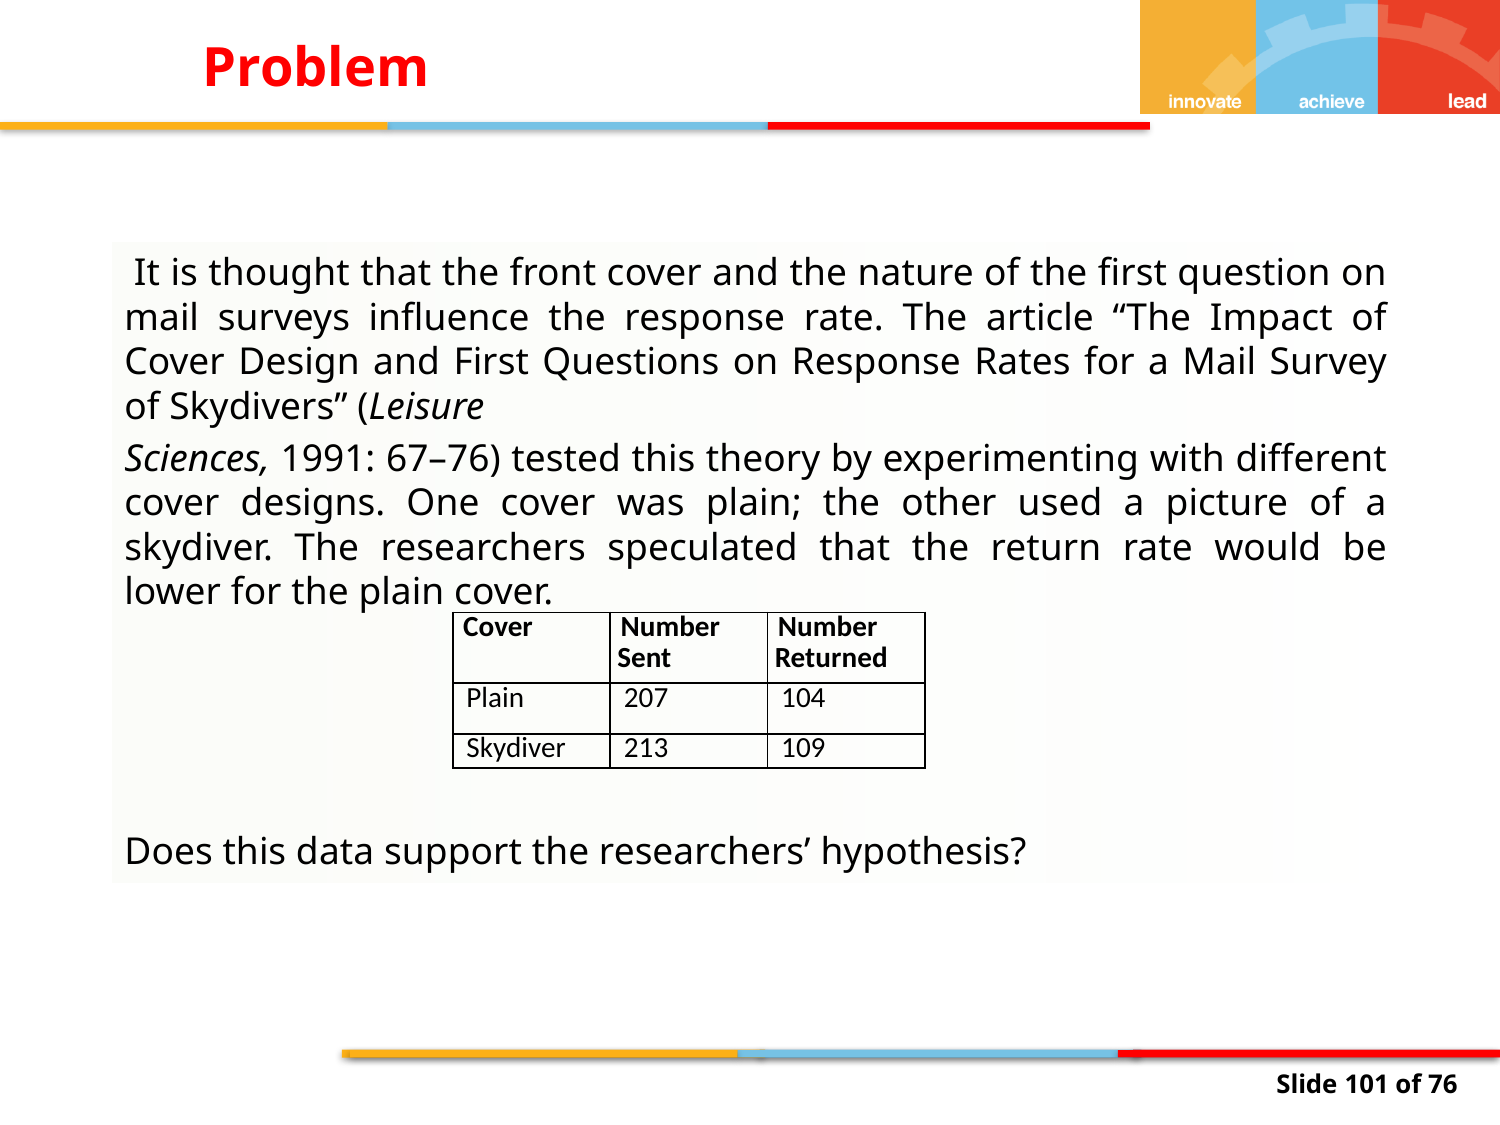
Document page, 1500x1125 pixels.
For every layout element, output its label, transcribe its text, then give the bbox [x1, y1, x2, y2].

table_cell 109 [768, 735, 924, 767]
table_header Cover [454, 613, 609, 682]
table_header Number Sent [611, 613, 767, 682]
list It is thought that the front cover and the nature of the first question on mail surveys influence the response rate. The article “The Impact of Cover Design and First Questions on Response Rates for a Mail Survey of Skydivers” (Leisure Sciences, 1991: 67–76) tested this theory by experimenting with different cover designs. One cover was plain; the other used a picture of a skydiver. The researchers speculated that the return rate would be lower for the plain cover. Does this data support the researchers’ hypothesis? [112, 242, 1400, 883]
picture [1140, 0, 1500, 114]
table_cell 207 [611, 684, 767, 733]
table_cell Skydiver [454, 735, 609, 767]
table_cell 104 [768, 684, 924, 733]
table_cell 213 [611, 735, 767, 767]
table_header Number Returned [768, 613, 924, 682]
title Problem [187, 12, 988, 118]
table_cell Plain [454, 684, 609, 733]
